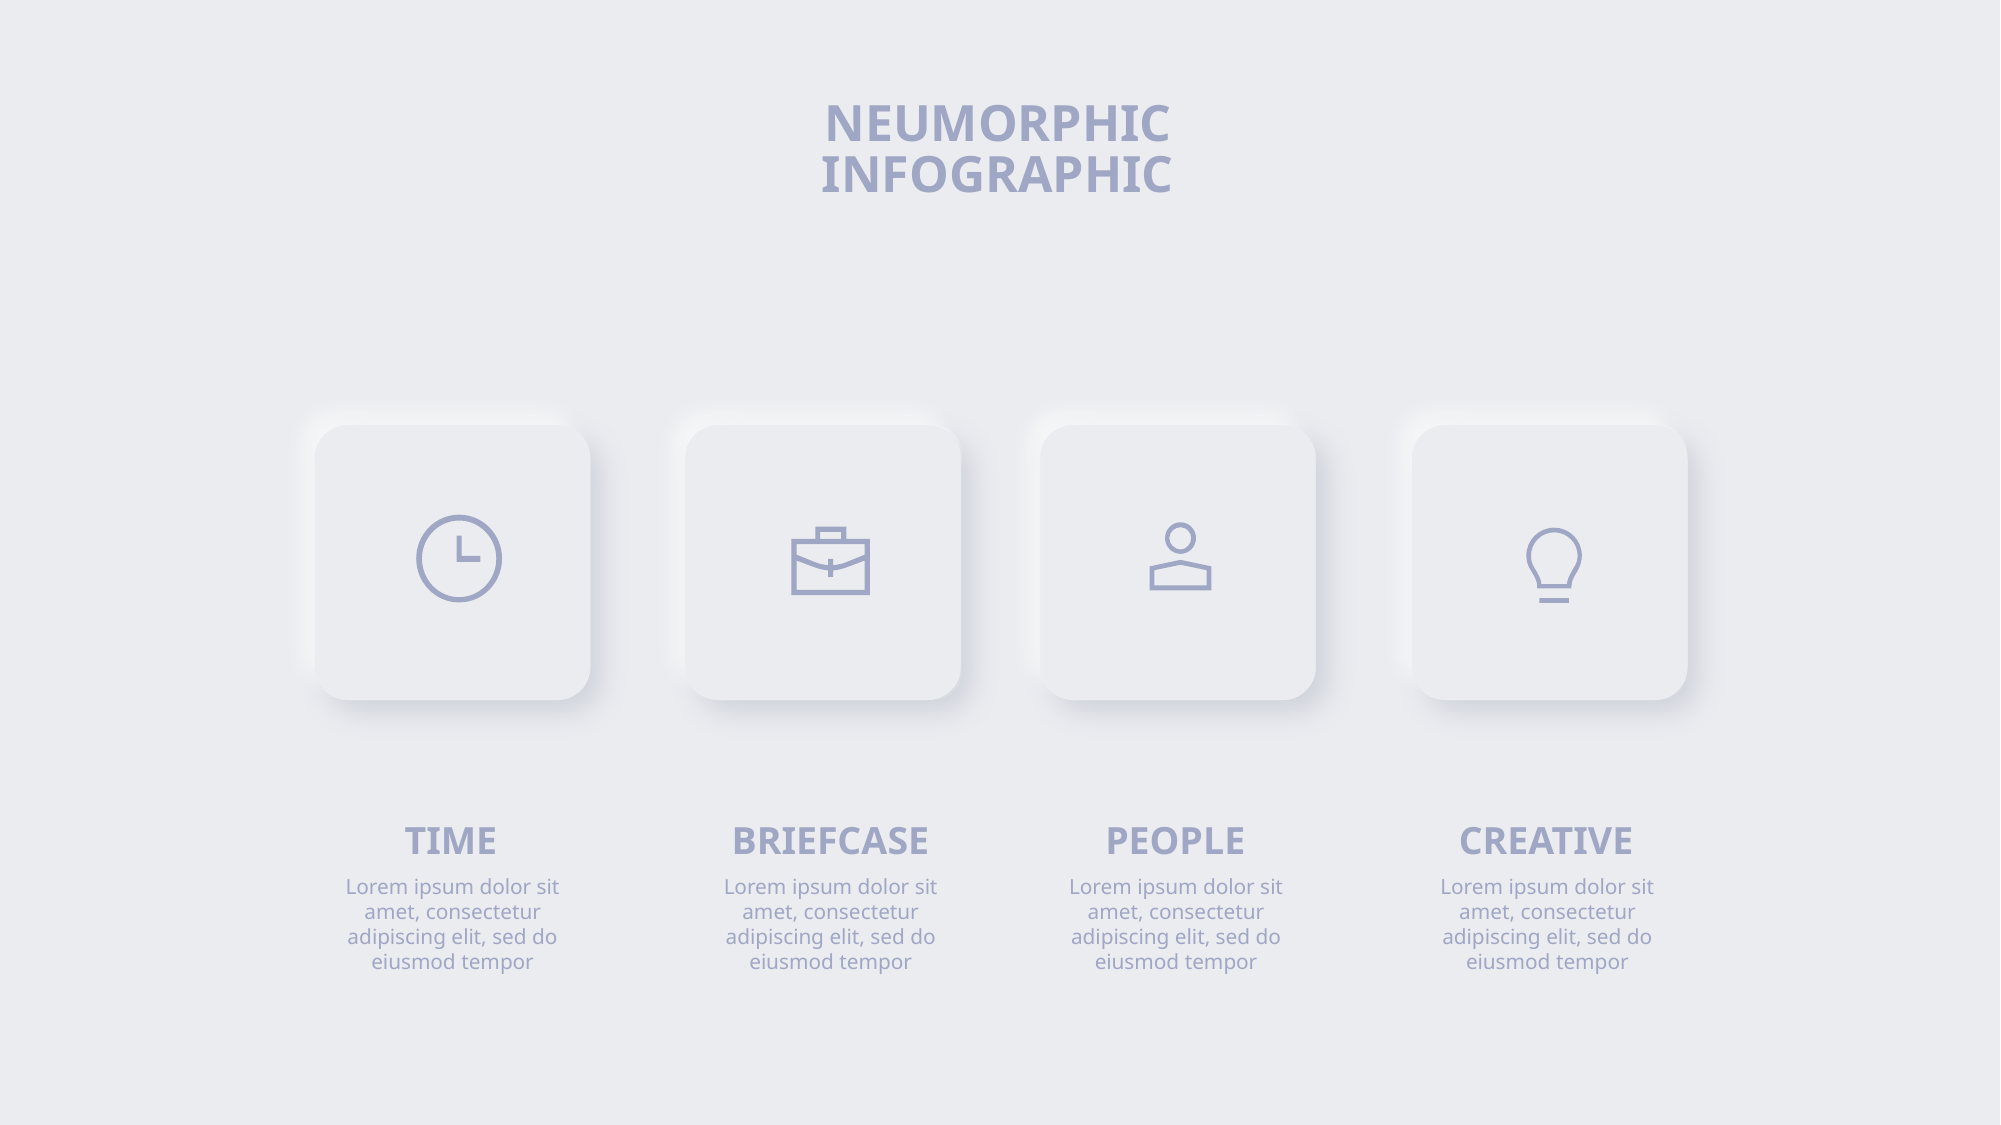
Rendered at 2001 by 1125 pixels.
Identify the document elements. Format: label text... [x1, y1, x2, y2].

text_box TIME [404, 816, 498, 862]
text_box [1411, 424, 1688, 701]
text_box CREATIVE [1458, 816, 1634, 862]
text_box PEOPLE [1105, 816, 1246, 862]
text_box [822, 91, 1173, 203]
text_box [314, 424, 591, 701]
text_box Lorem ipsum dolor sit amet, consectetur adipiscing elit, sed do eiusmod tempor [703, 866, 958, 982]
text_box Lorem ipsum dolor sit amet, consectetur adipiscing elit, sed do eiusmod tempor [1048, 866, 1304, 982]
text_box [685, 424, 961, 701]
text_box Lorem ipsum dolor sit amet, consectetur adipiscing elit, sed do eiusmod tempor [1420, 866, 1675, 982]
text_box BRIEFCASE [731, 816, 930, 862]
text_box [1040, 424, 1316, 701]
text_box Lorem ipsum dolor sit amet, consectetur adipiscing elit, sed do eiusmod tempor [325, 866, 580, 982]
